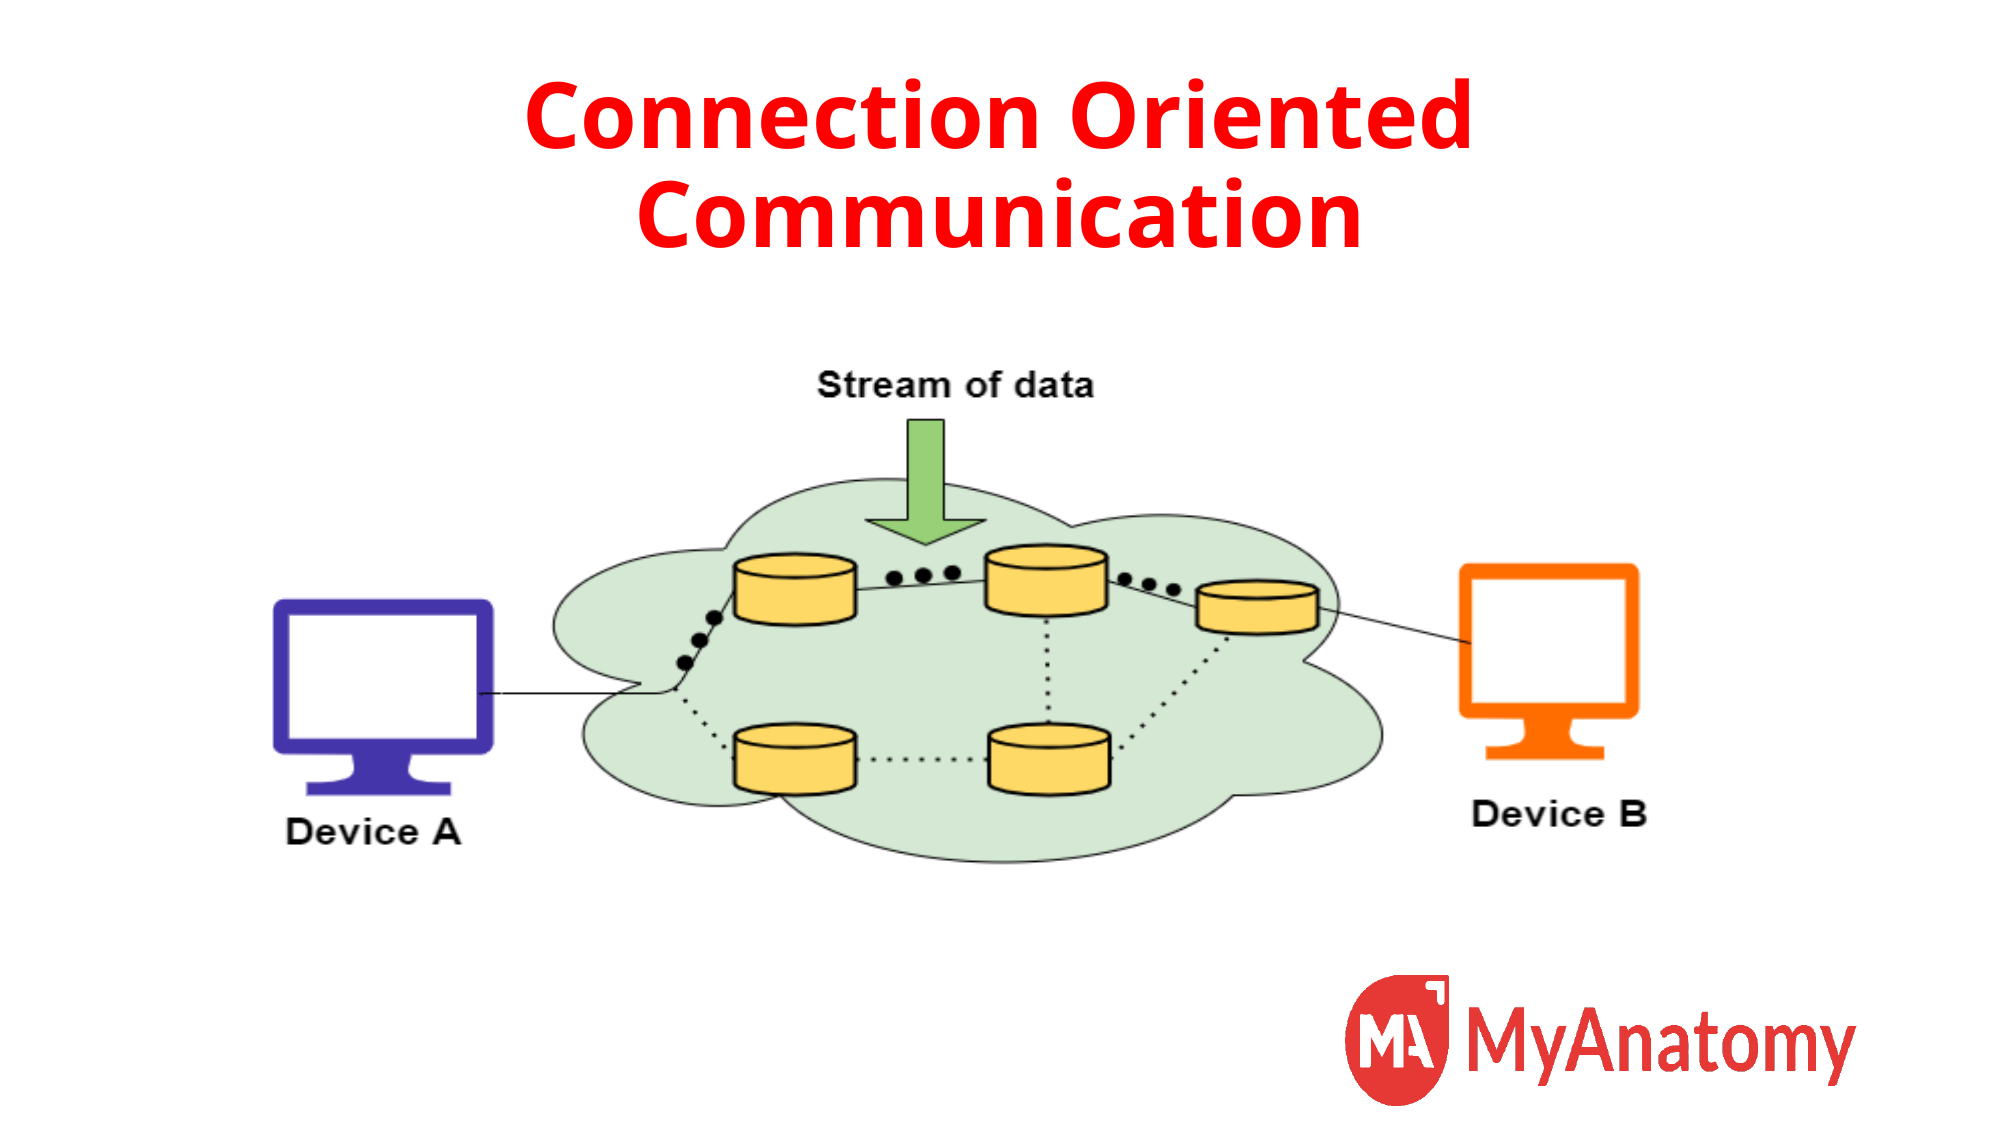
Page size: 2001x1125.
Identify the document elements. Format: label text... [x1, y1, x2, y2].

title Connection Oriented Communication [137, 59, 1863, 278]
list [271, 362, 1661, 886]
picture [1337, 932, 1863, 1125]
